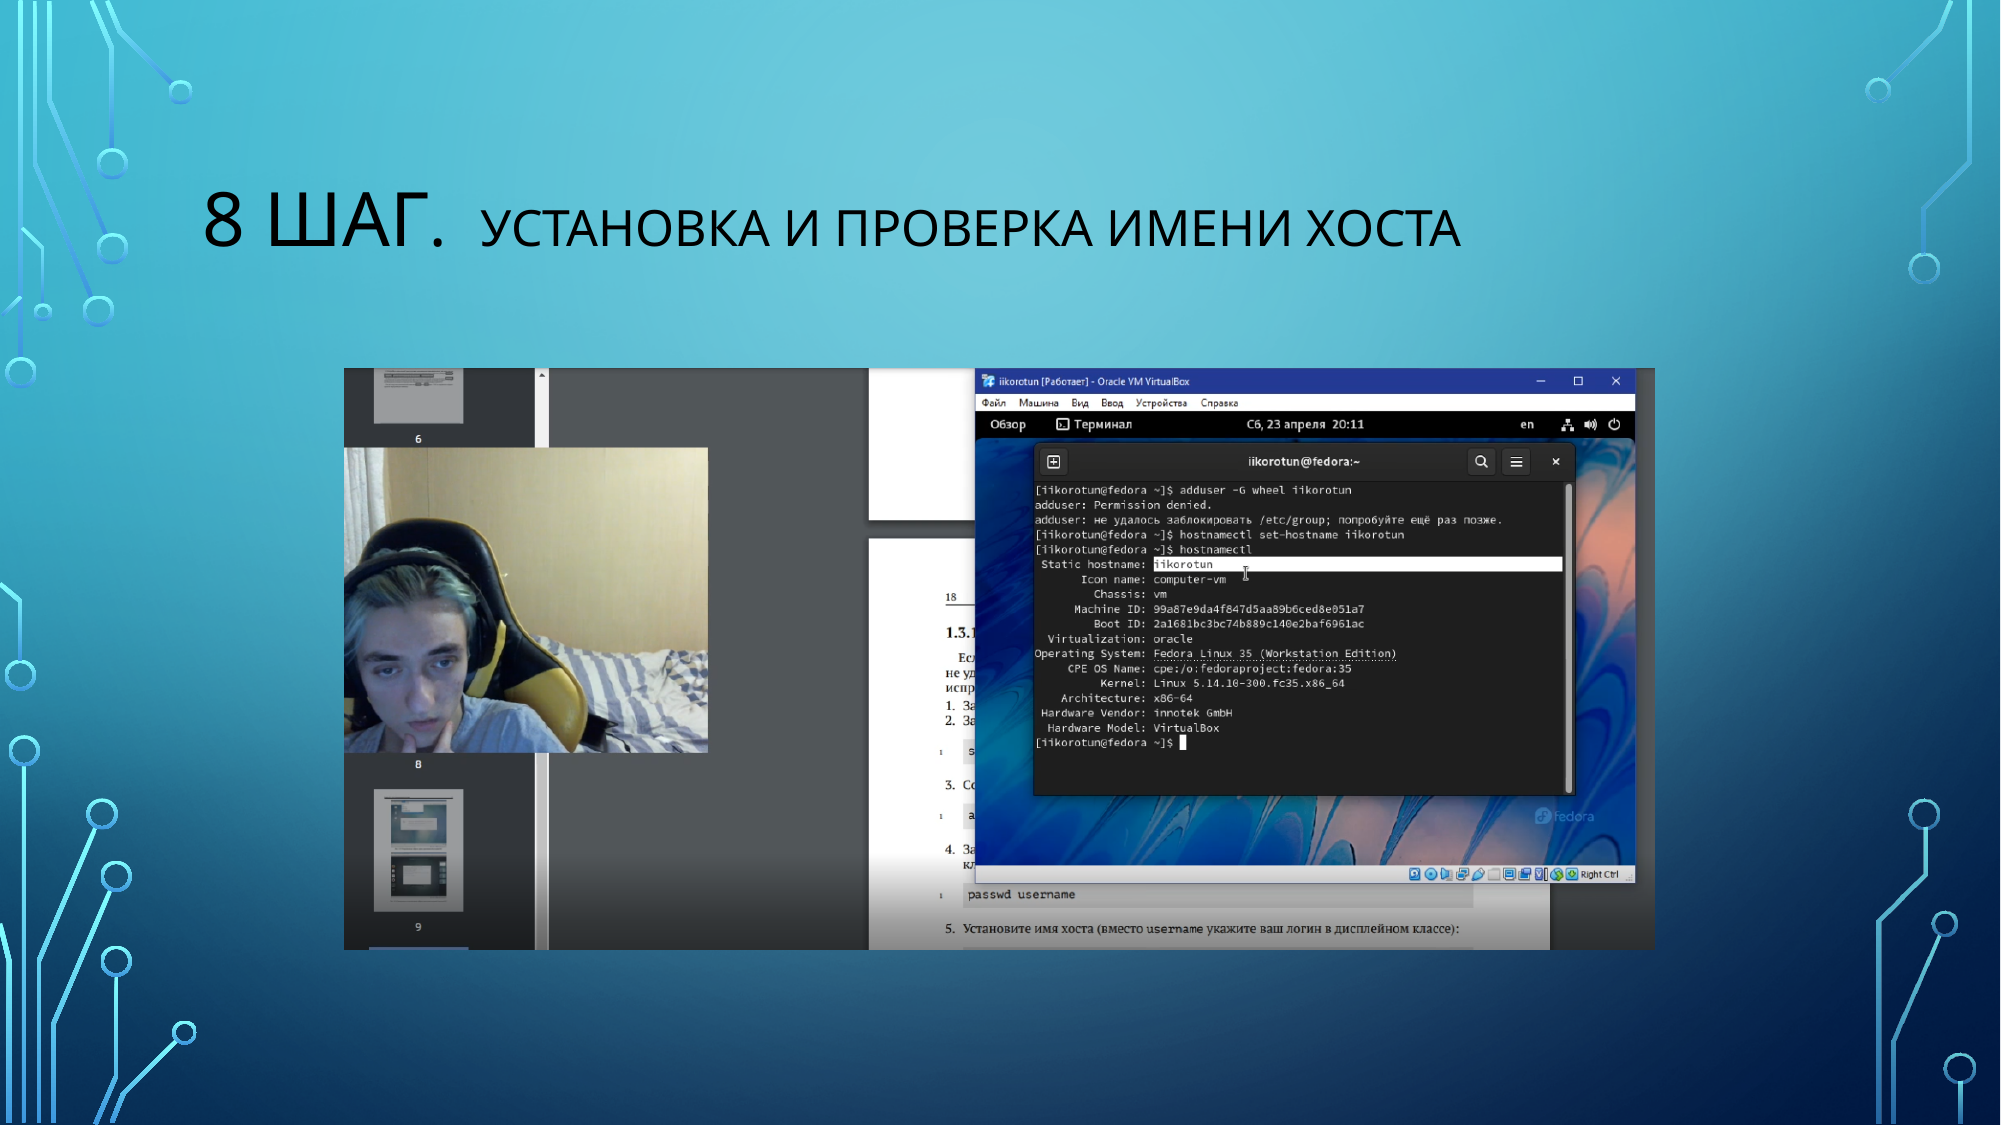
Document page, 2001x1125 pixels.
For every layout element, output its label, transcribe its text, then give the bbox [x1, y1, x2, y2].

title 8 шаг. Установка и проверка имени хоста [187, 101, 1813, 344]
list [344, 368, 1655, 951]
